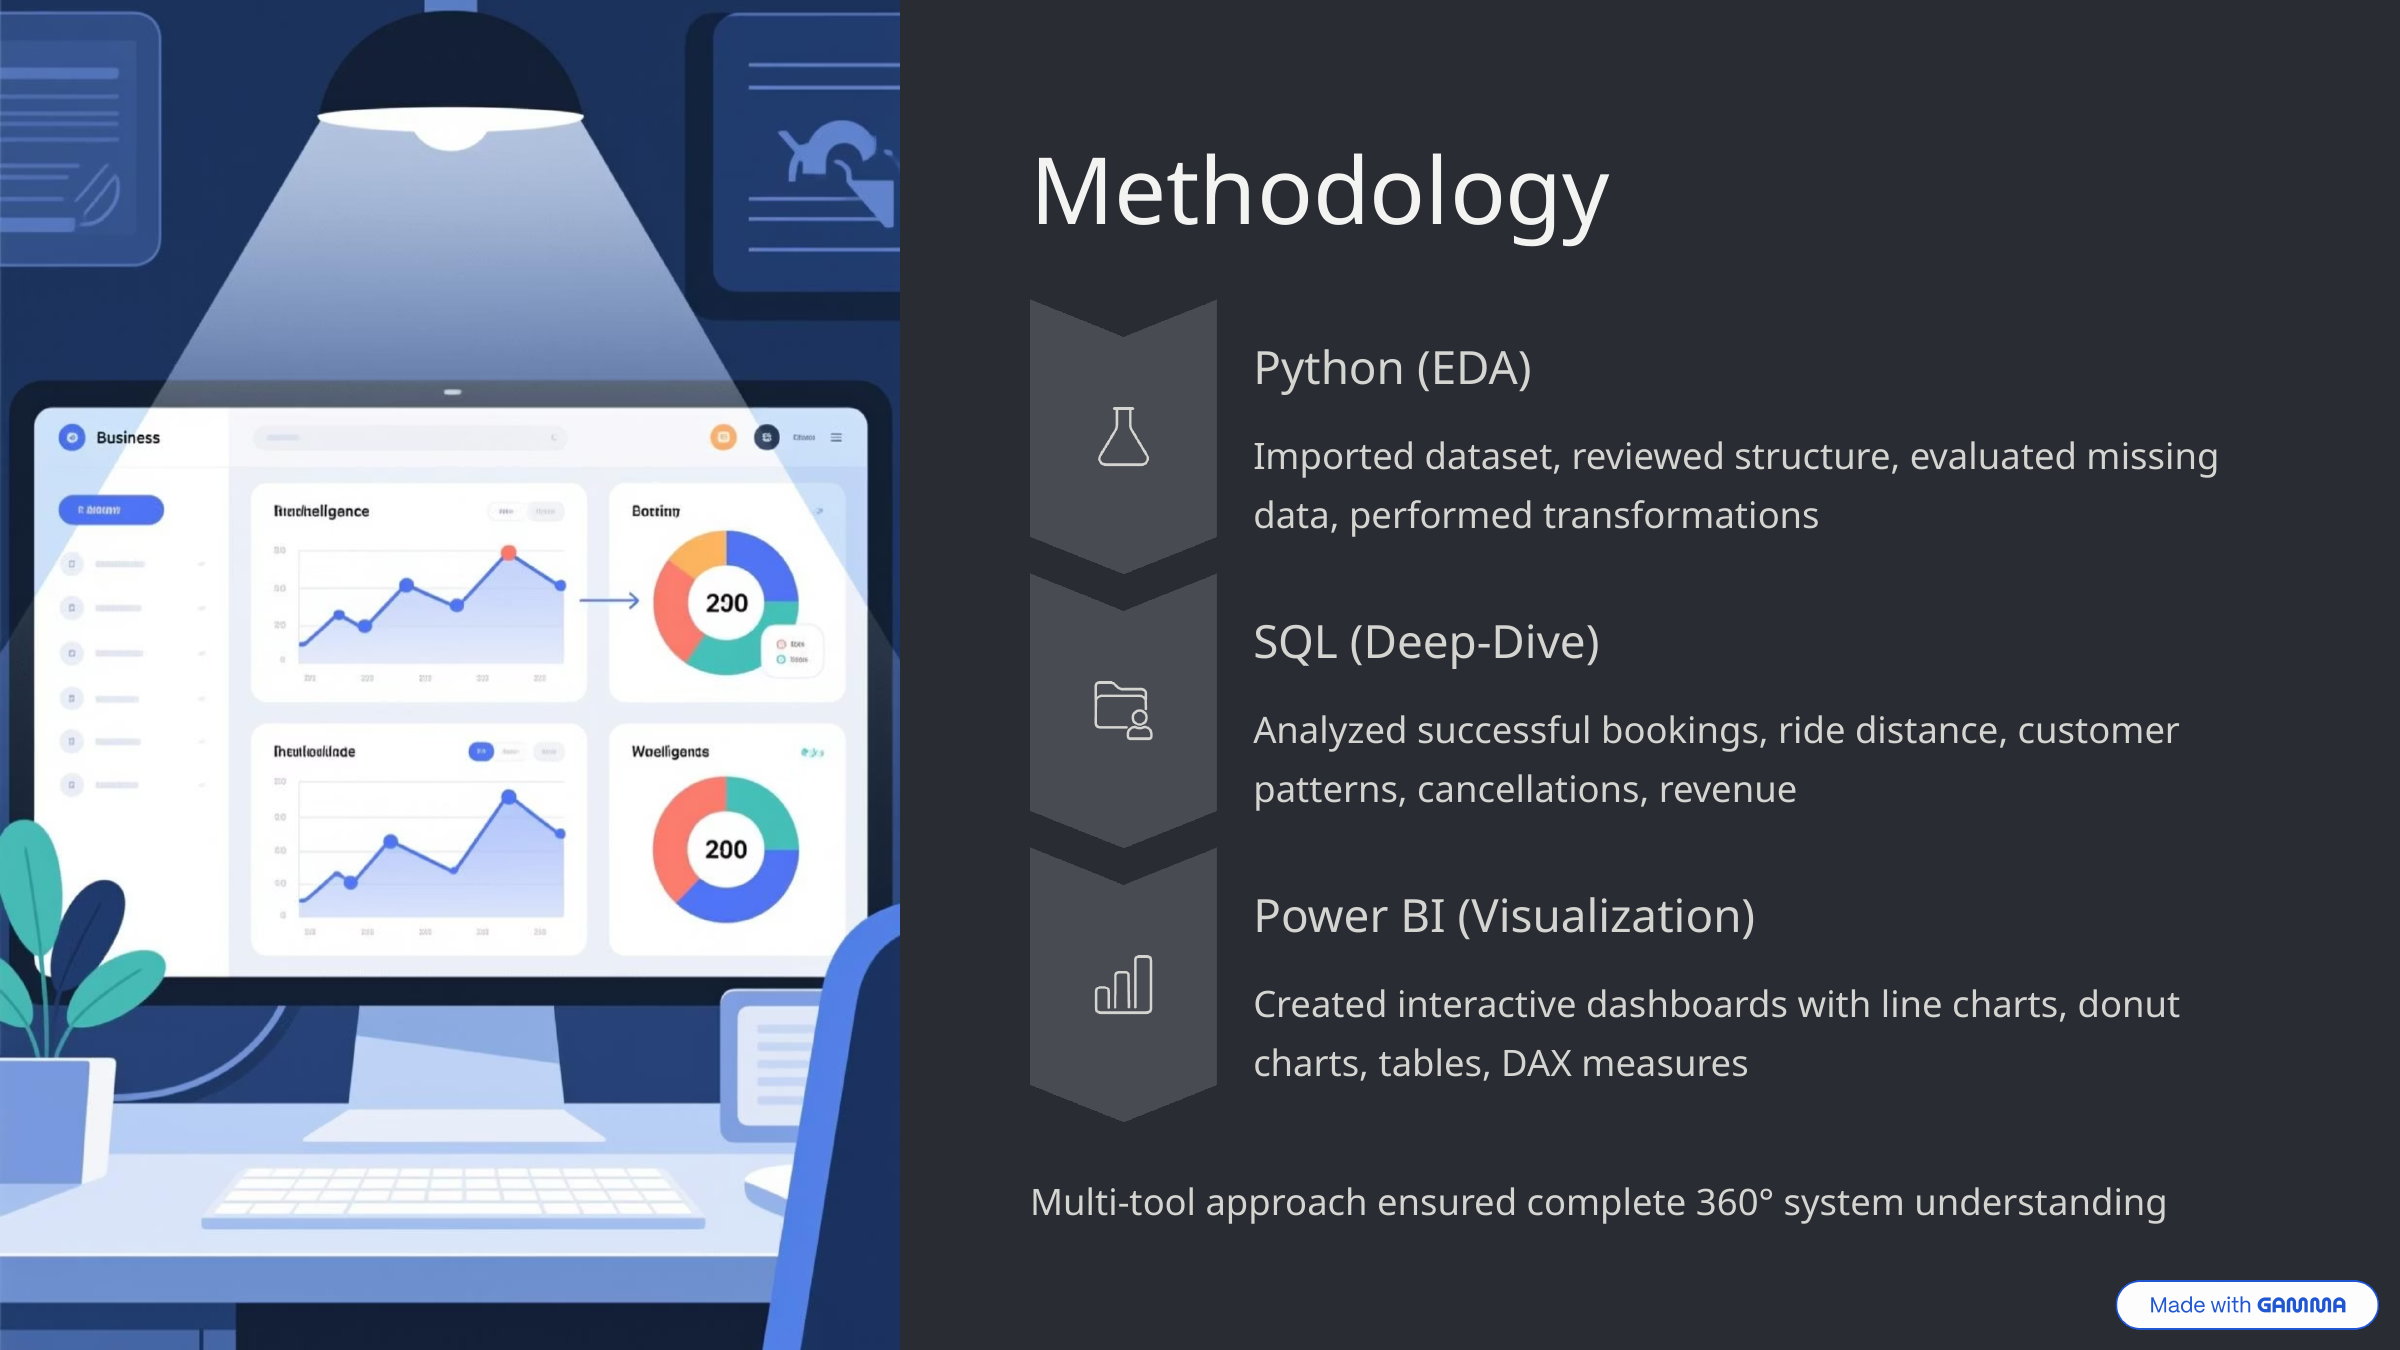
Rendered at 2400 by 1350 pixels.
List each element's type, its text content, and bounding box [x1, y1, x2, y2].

text_box Python (EDA) [1253, 336, 1719, 395]
picture [2106, 1271, 2389, 1339]
text_box Created interactive dashboards with line charts, donut charts, tables, DAX measures [1253, 964, 2270, 1084]
text_box SQL (Deep-Dive) [1253, 610, 1719, 669]
picture [0, 0, 900, 1350]
text_box Analyzed successful bookings, ride distance, customer patterns, cancellations, revenue [1253, 691, 2270, 811]
text_box Methodology [1030, 127, 1961, 244]
text_box Power BI (Visualization) [1253, 884, 1765, 943]
text_box Imported dataset, reviewed structure, evaluated missing data, performed transformations [1253, 417, 2270, 537]
text_box Multi-tool approach ensured complete 360° system understanding [1030, 1163, 2270, 1223]
picture [1030, 299, 1217, 1122]
